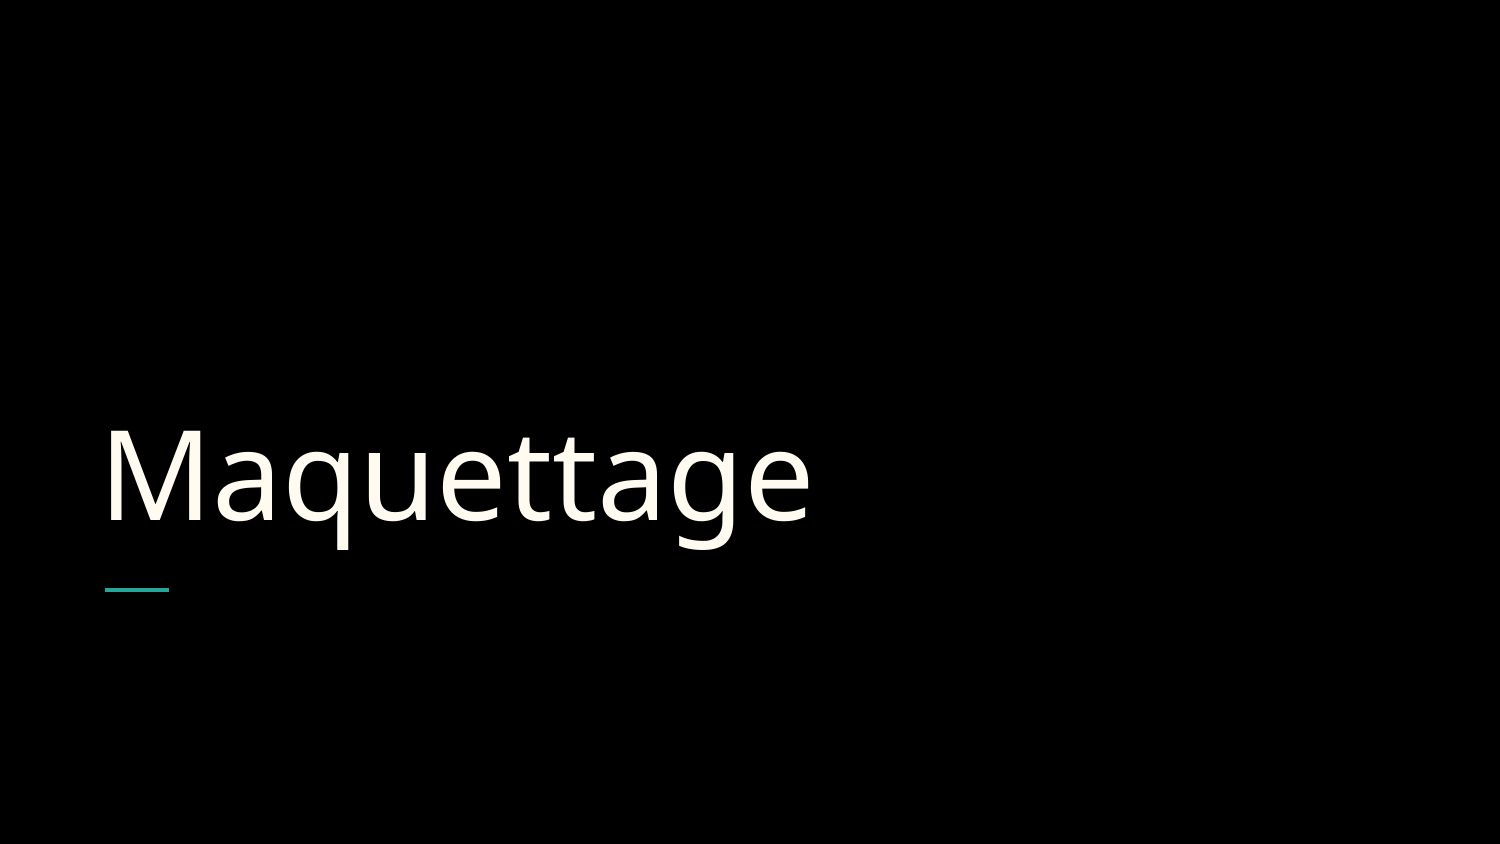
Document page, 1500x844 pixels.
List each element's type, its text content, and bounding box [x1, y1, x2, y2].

title Maquettage [84, 310, 1416, 561]
